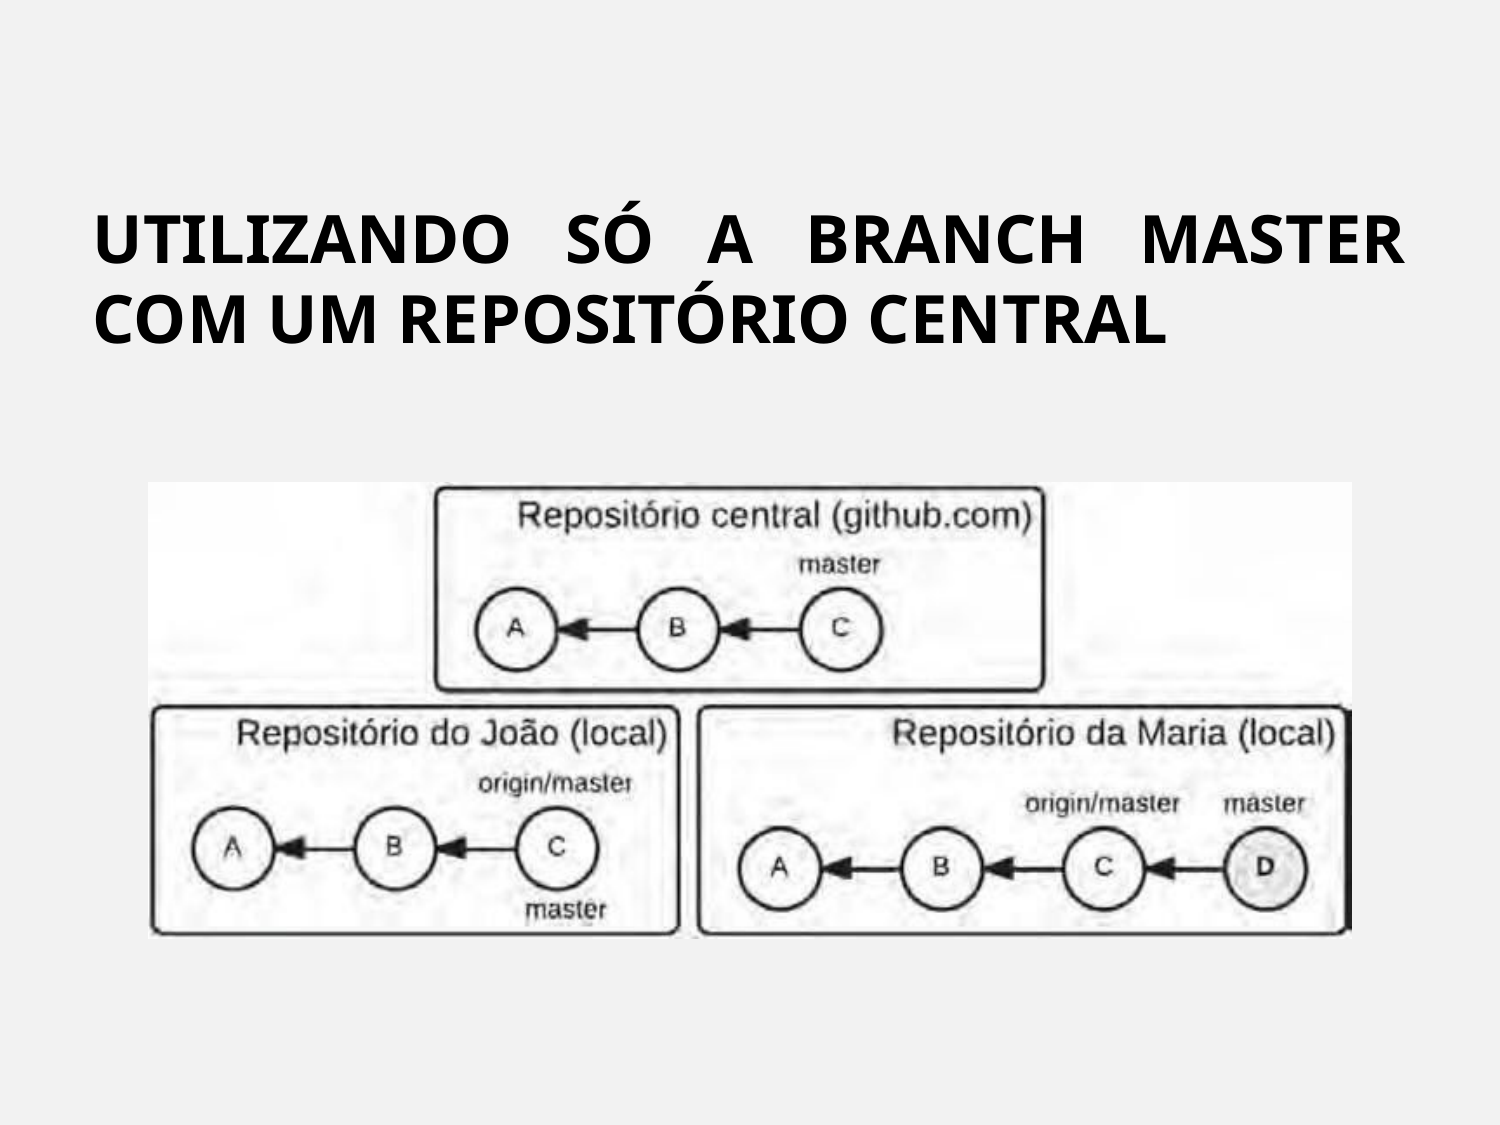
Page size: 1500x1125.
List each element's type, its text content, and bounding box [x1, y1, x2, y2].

picture [148, 482, 1352, 939]
text_box UTILIZANDO SÓ A BRANCH MASTER COM UM REPOSITÓRIO CENTRAL [78, 189, 1422, 365]
